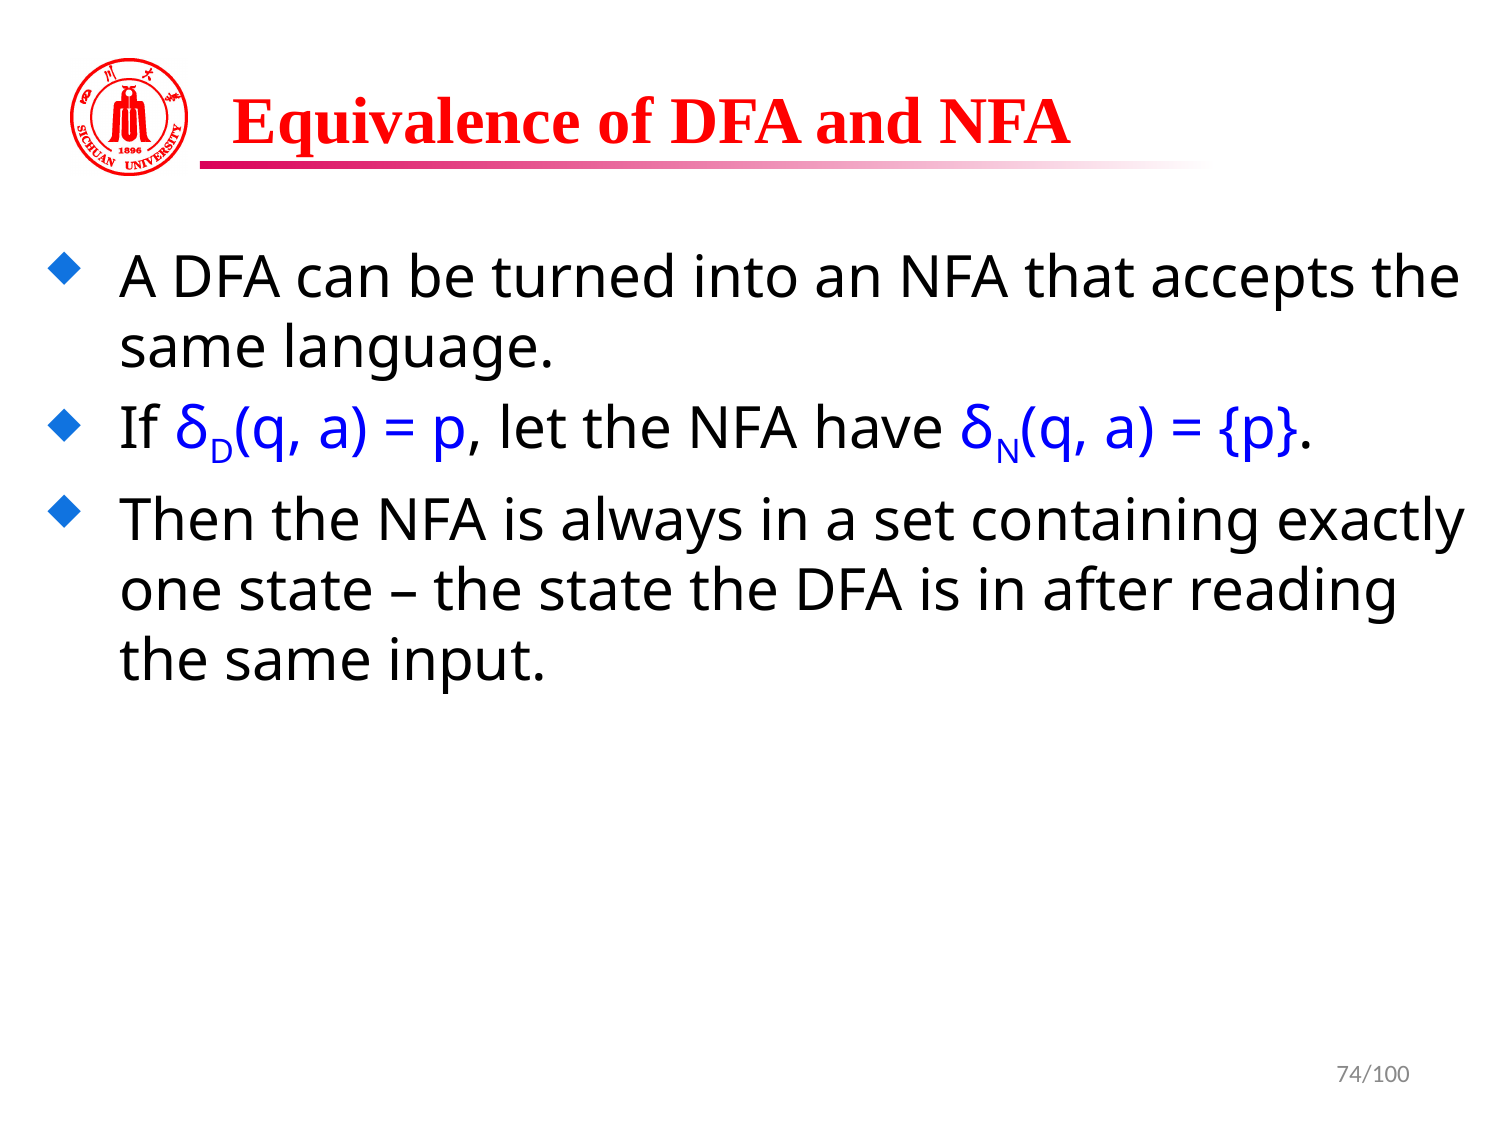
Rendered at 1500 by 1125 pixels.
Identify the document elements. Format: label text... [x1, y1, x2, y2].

text_box A DFA can be turned into an NFA that accepts the same language. If δD(q, a) = p, let the NFA have δN(q, a) = {p}. Then the NFA is always in a set containing exactly one state – the state the DFA is in after reading the same input. [29, 231, 1483, 1036]
text_box [199, 161, 1214, 169]
slide_number 74/100 [1074, 1042, 1425, 1103]
picture [70, 58, 188, 176]
text_box Equivalence of DFA and NFA [225, 72, 1080, 160]
